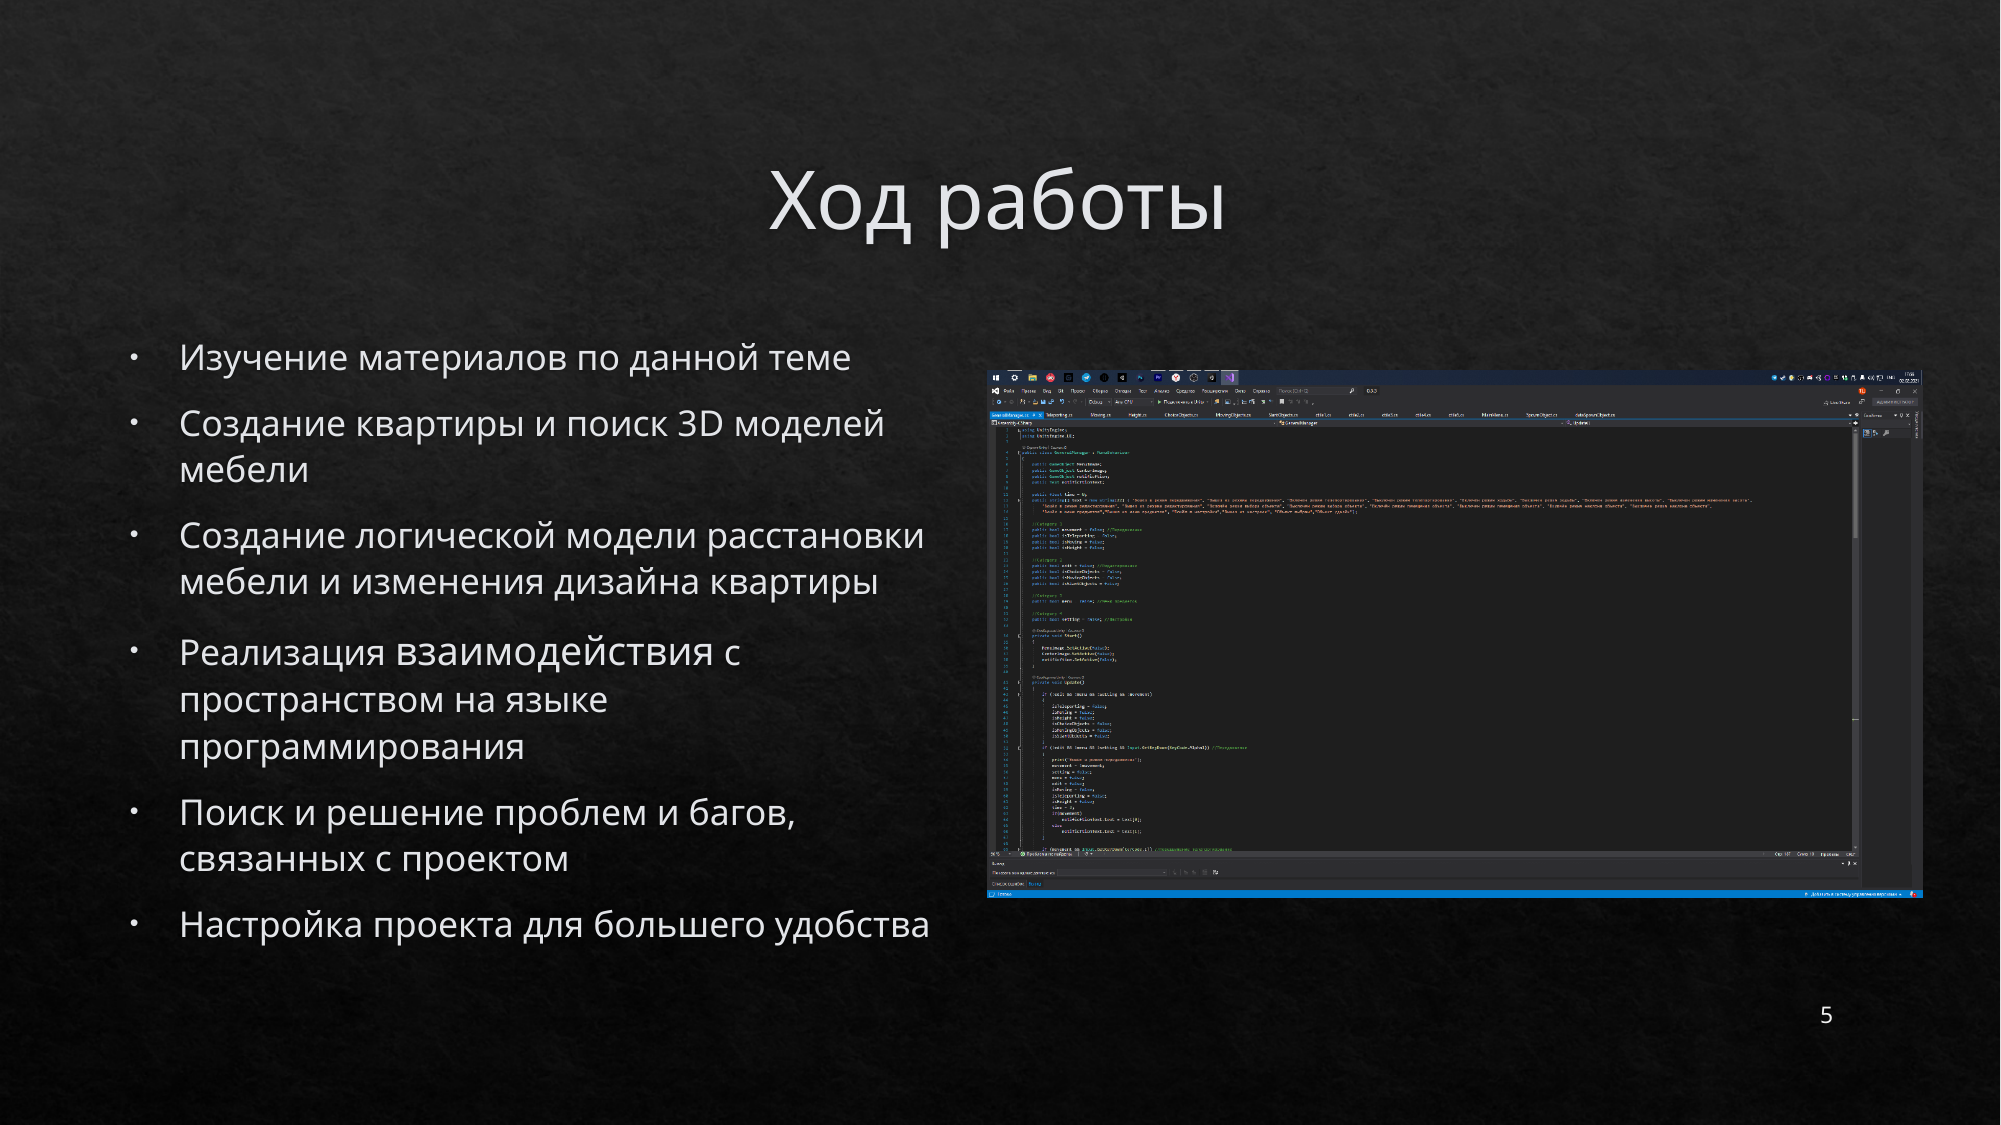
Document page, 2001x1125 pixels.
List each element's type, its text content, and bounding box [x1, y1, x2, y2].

list Изучение материалов по данной теме Создание квартиры и поиск 3D моделей мебели Создание логической модели расстановки мебели и изменения дизайна квартиры Реализация взаимодействия с пространством на языке программирования Поиск и решение проблем и багов, связанных с проектом Настройка проекта для большего удобства [109, 323, 951, 972]
picture [986, 370, 1923, 898]
slide_number 5 [1724, 984, 1849, 1045]
title Ход работы [149, 99, 1849, 307]
